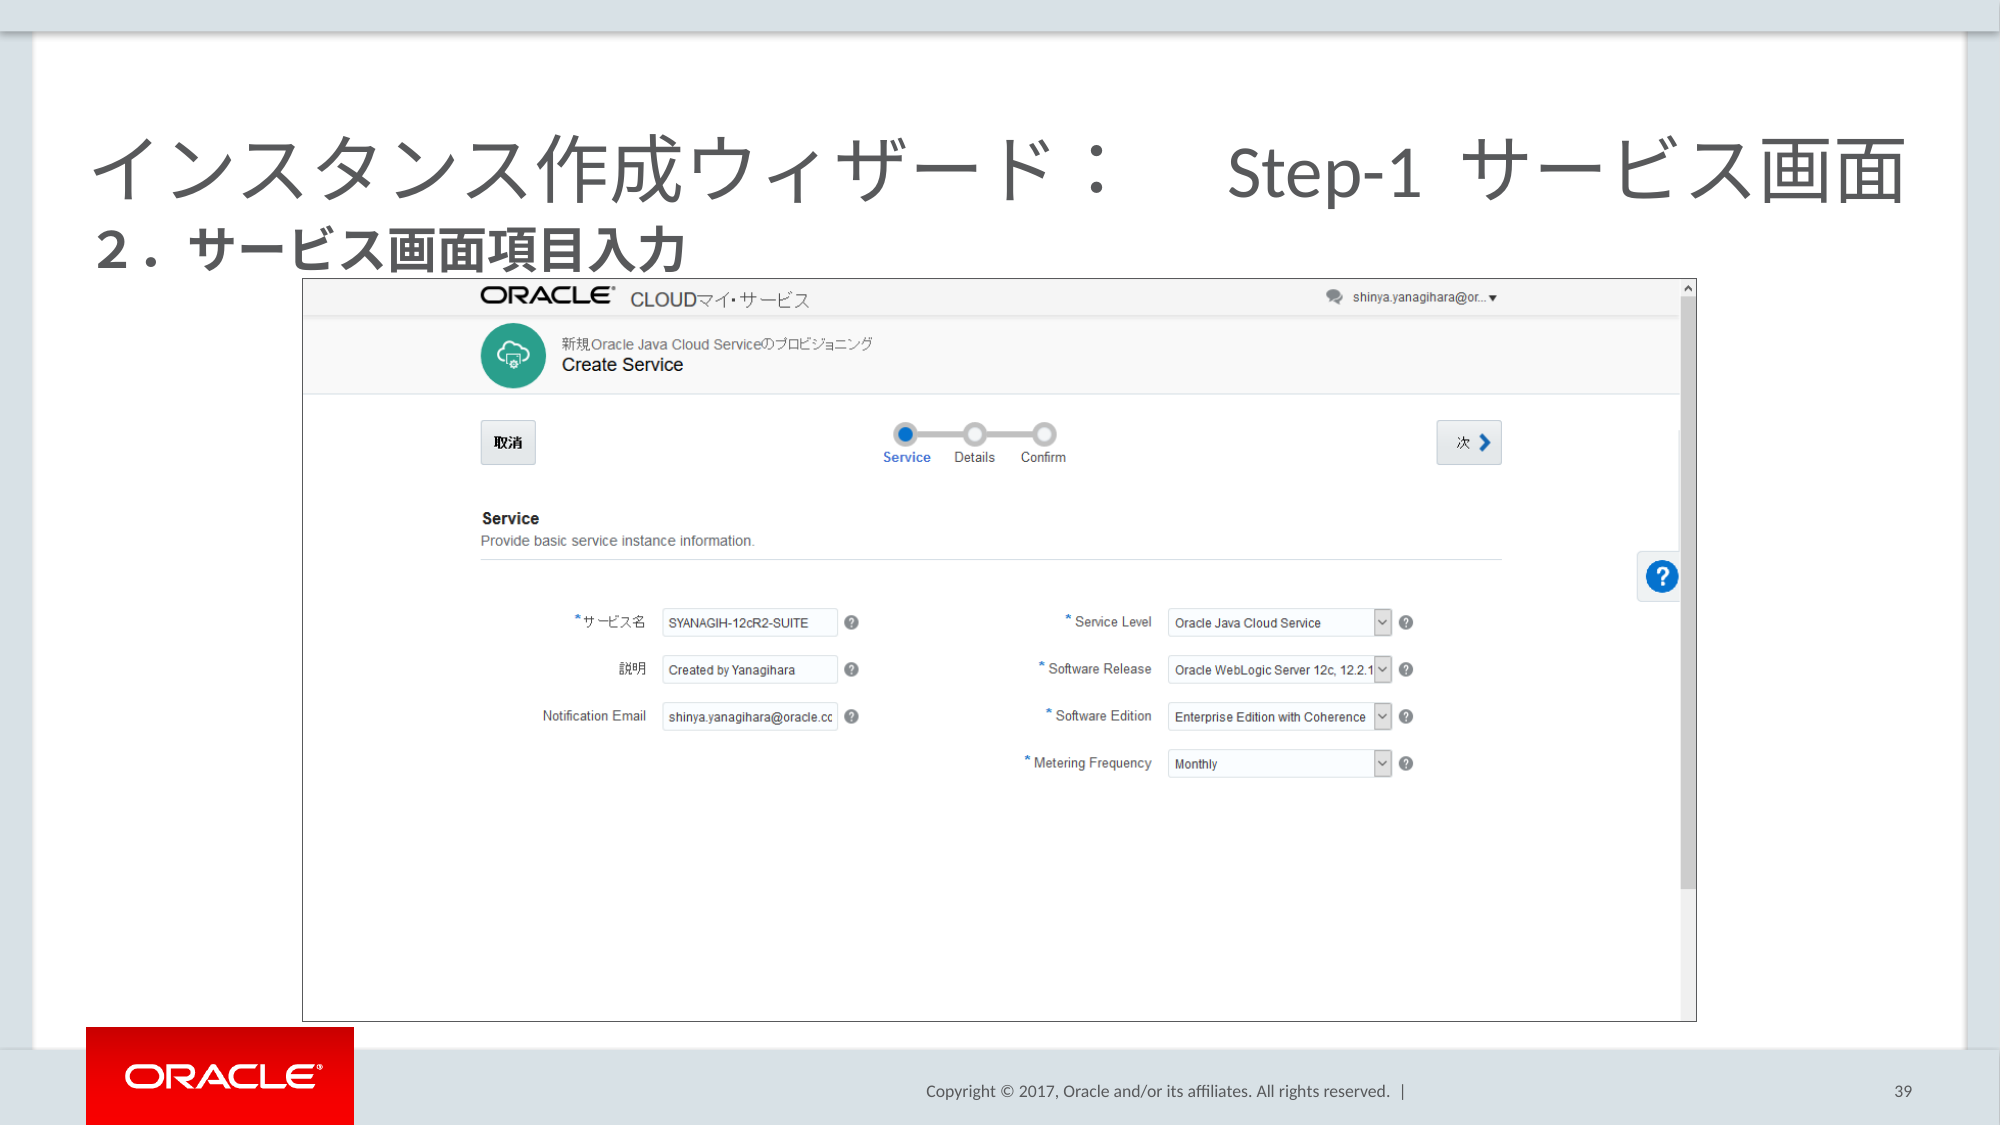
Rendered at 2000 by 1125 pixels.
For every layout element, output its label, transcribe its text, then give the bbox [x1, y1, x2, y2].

picture [86, 1027, 354, 1125]
title インスタンス作成ウィザード： Step-1 サービス画面 [87, 66, 1913, 213]
slide_number 39 [1849, 1075, 1913, 1106]
list ２．サービス画面項目入力 [87, 225, 1913, 282]
picture [302, 278, 1697, 1023]
